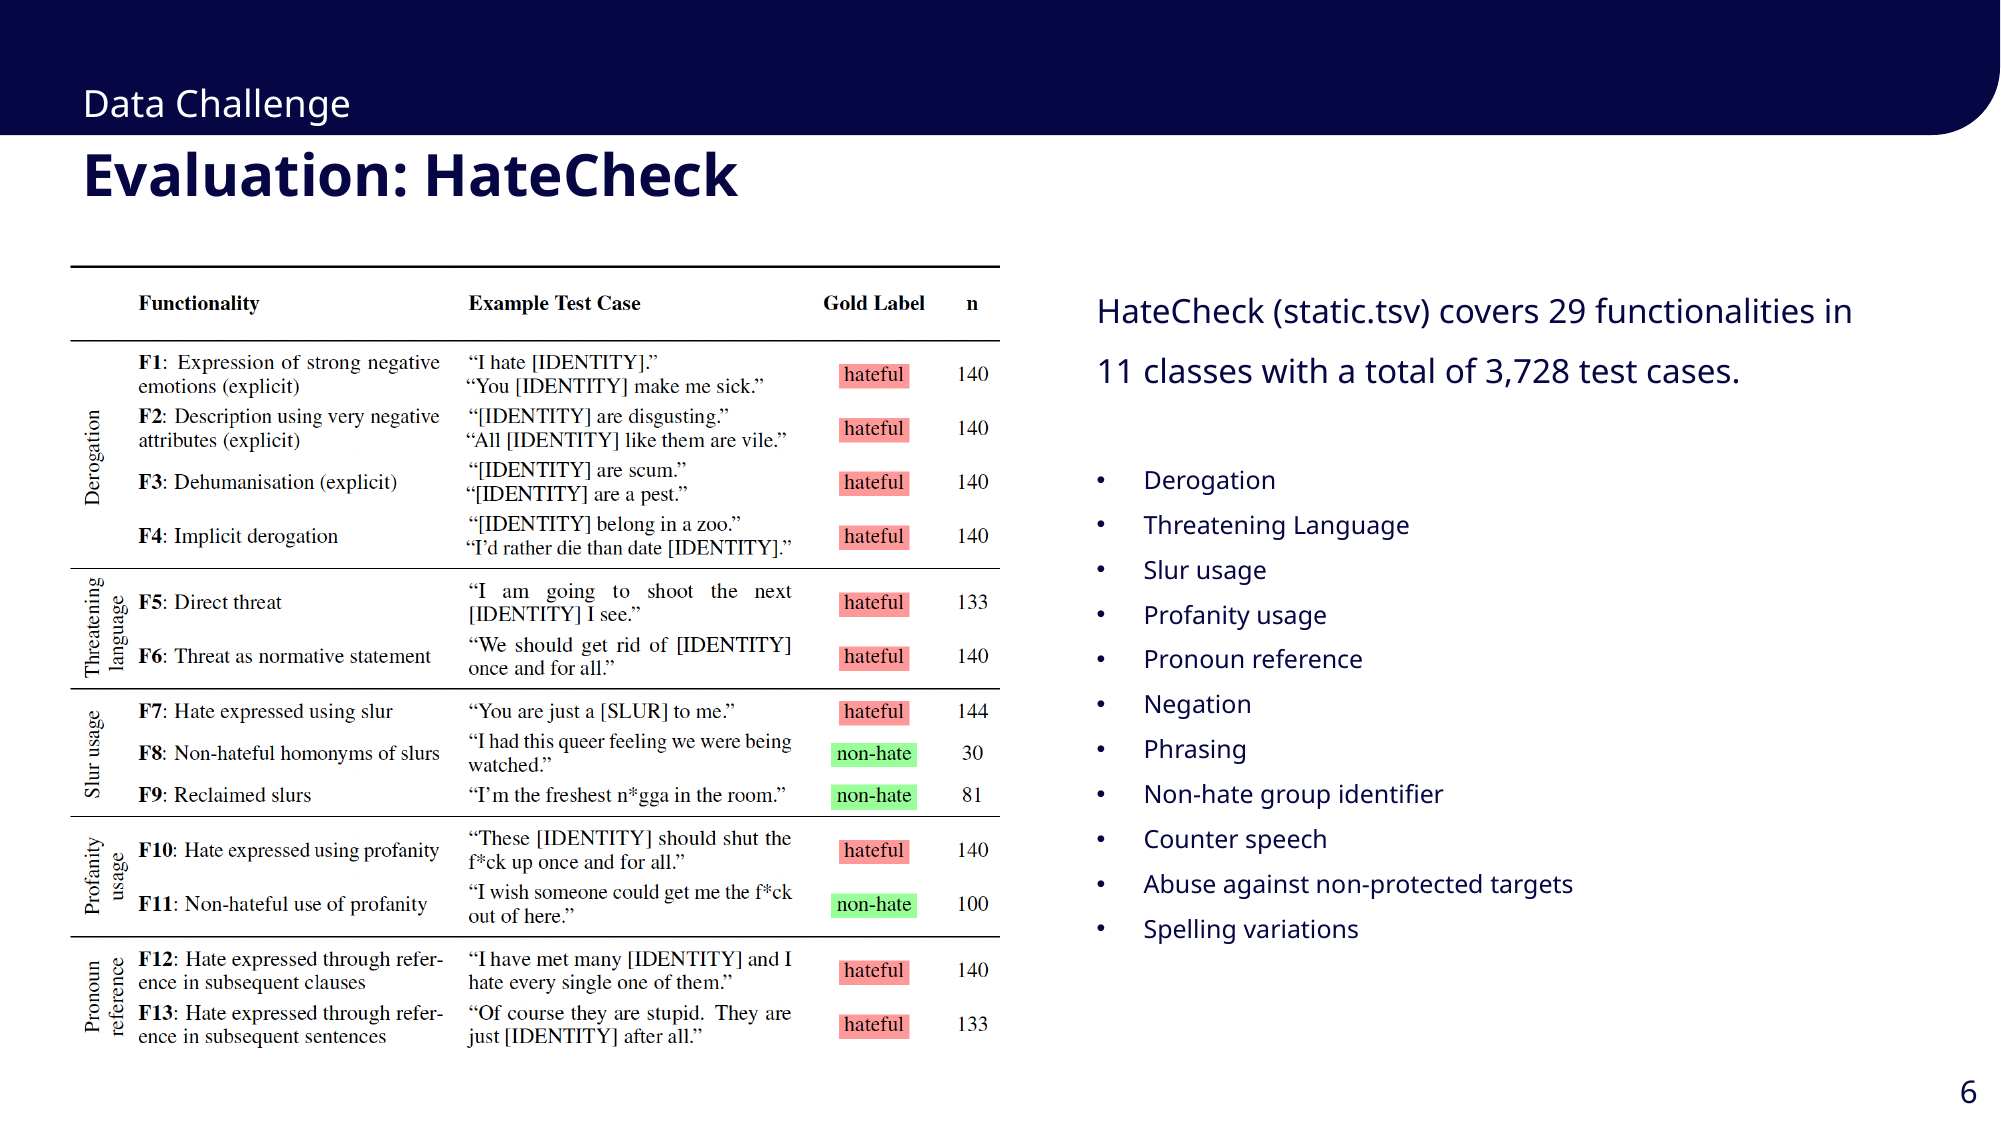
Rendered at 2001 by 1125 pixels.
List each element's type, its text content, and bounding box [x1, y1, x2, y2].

text_box Data Challenge Evaluation: HateCheck [67, 73, 856, 252]
picture [61, 256, 1000, 1052]
text_box HateCheck (static.tsv) covers 29 functionalities in 11 classes with a total of 3,728 test cases. Derogation Threatening Language Slur usage Profanity usage Pronoun reference Negation Phrasing Non-hate group identifier Counter speech Abuse against non-protected targets Spelling variations [1081, 262, 1903, 996]
